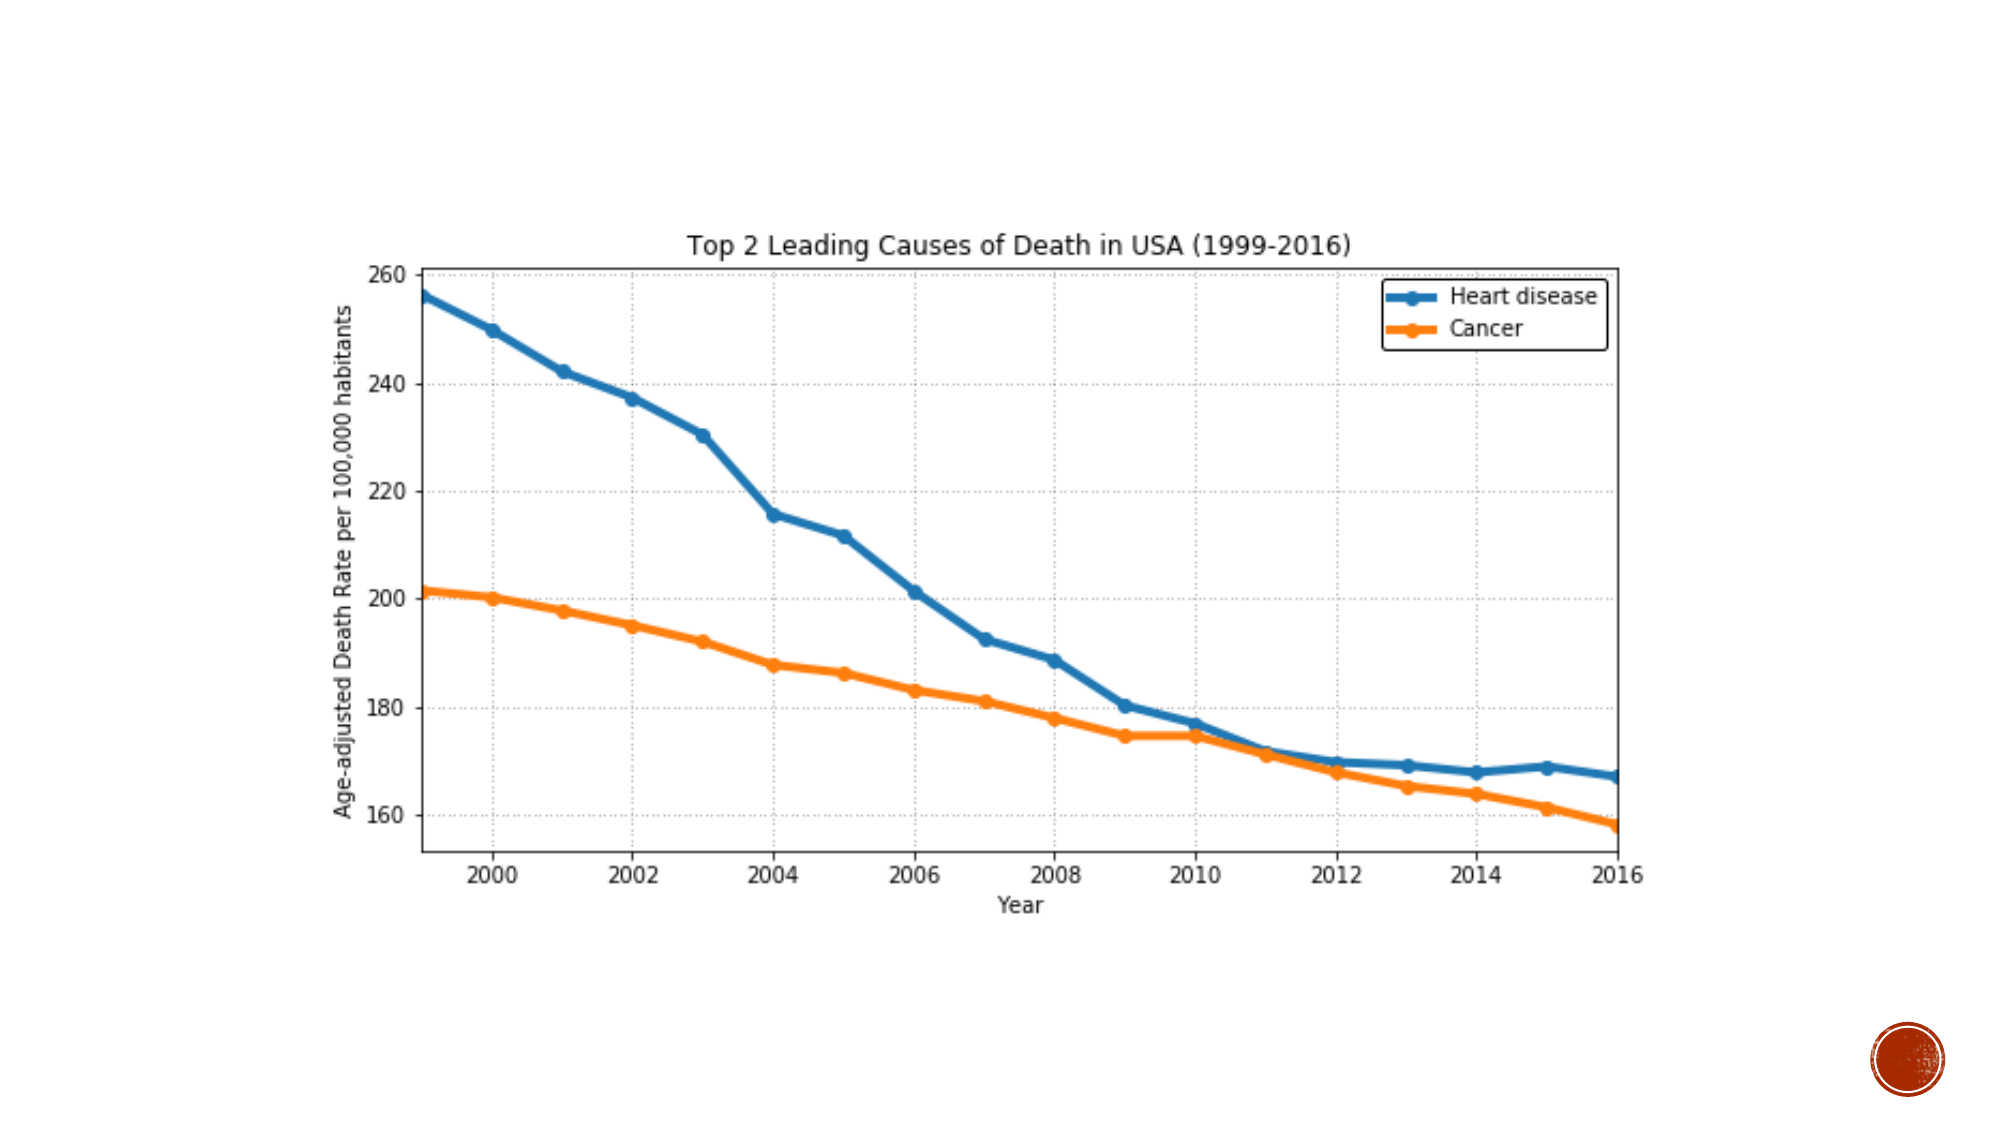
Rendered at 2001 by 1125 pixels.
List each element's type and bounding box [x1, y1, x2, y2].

picture [229, 176, 1770, 947]
